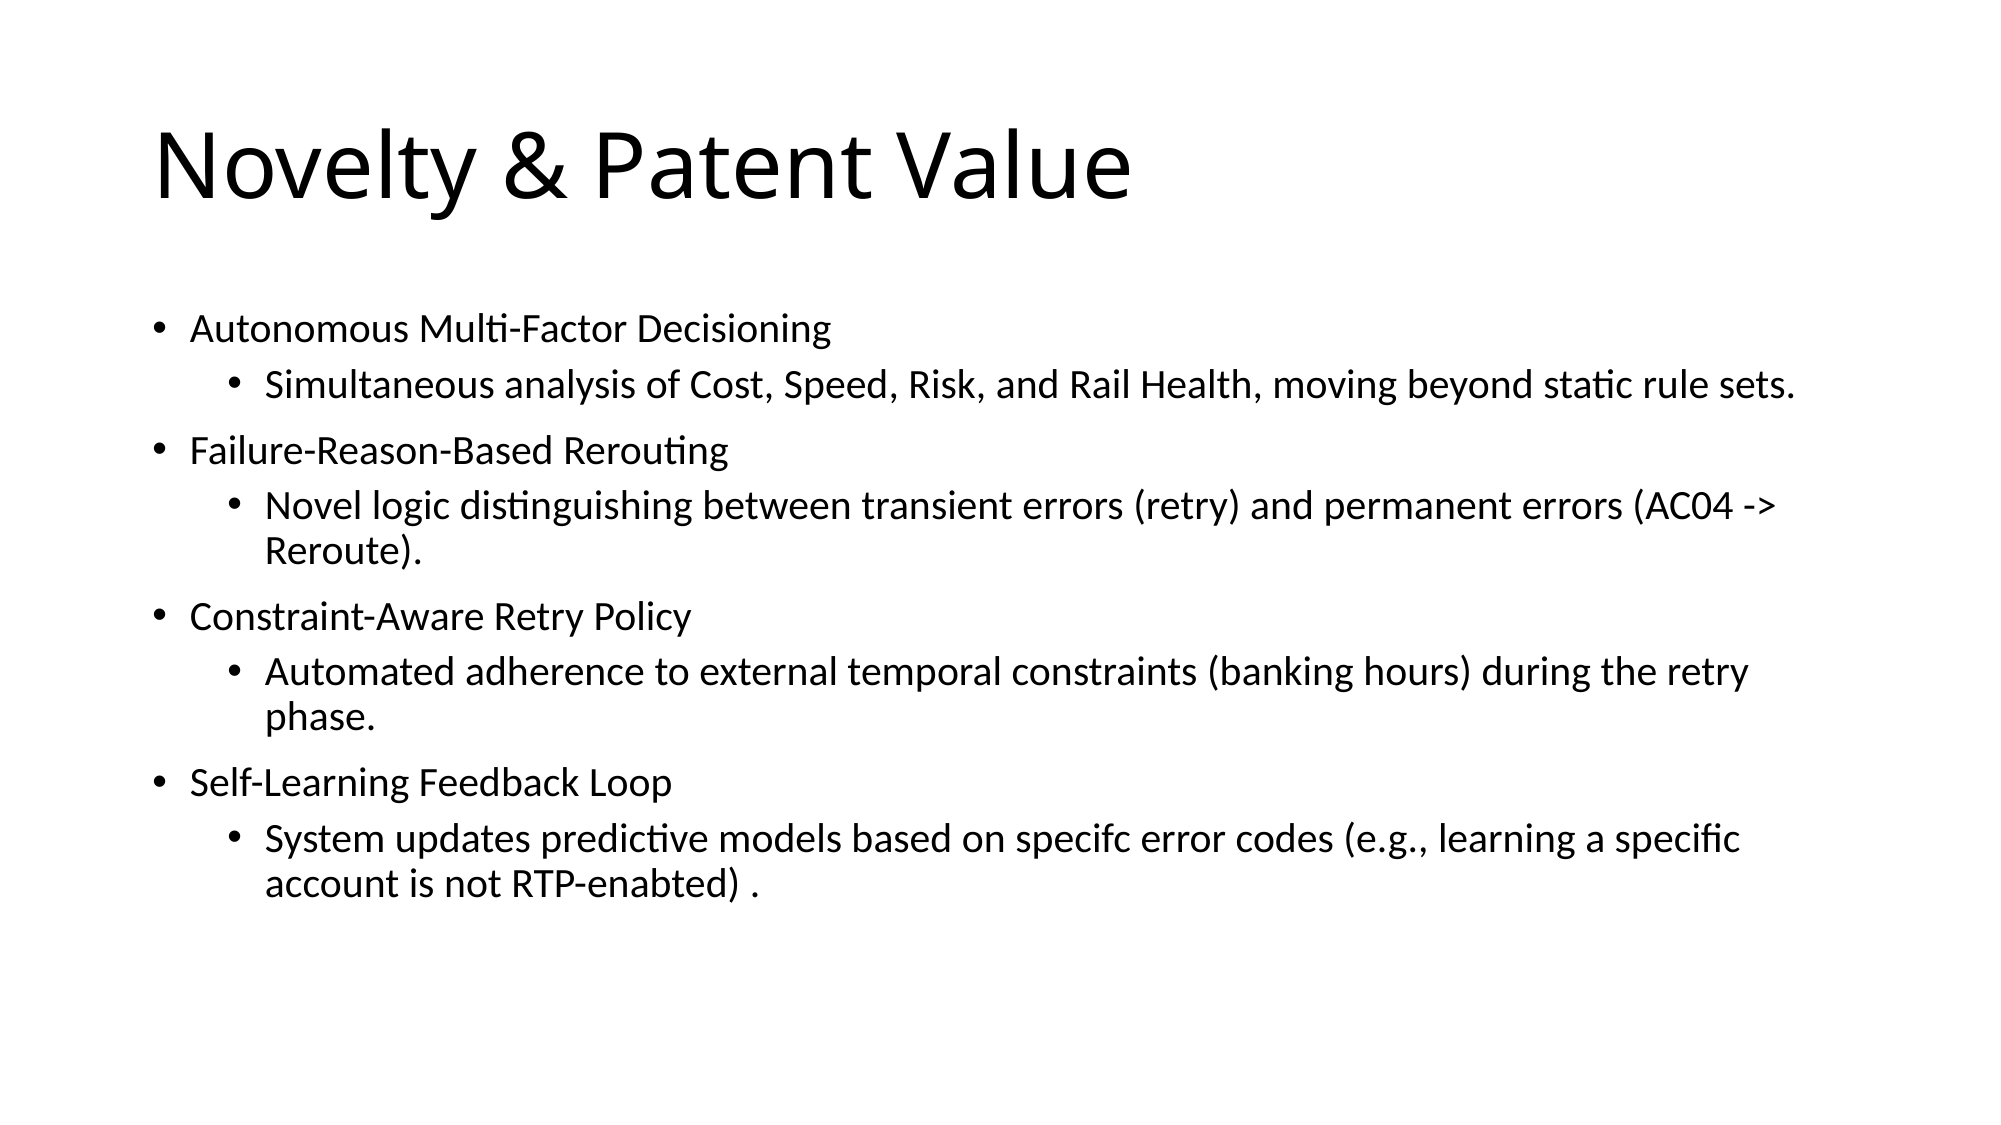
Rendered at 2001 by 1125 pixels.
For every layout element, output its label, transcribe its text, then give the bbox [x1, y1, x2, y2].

list Autonomous Multi-Factor Decisioning Simultaneous analysis of Cost, Speed, Risk, and Rail Health, moving beyond static rule sets. Failure-Reason-Based Rerouting Novel logic distinguishing between transient errors (retry) and permanent errors (AC04 -> Reroute). Constraint-Aware Retry Policy Automated adherence to external temporal constraints (banking hours) during the retry phase. Self-Learning Feedback Loop System updates predictive models based on specifc error codes (e.g., learning a specific account is not RTP-enabted) . [137, 299, 1863, 1014]
title Novelty & Patent Value [137, 59, 1863, 278]
